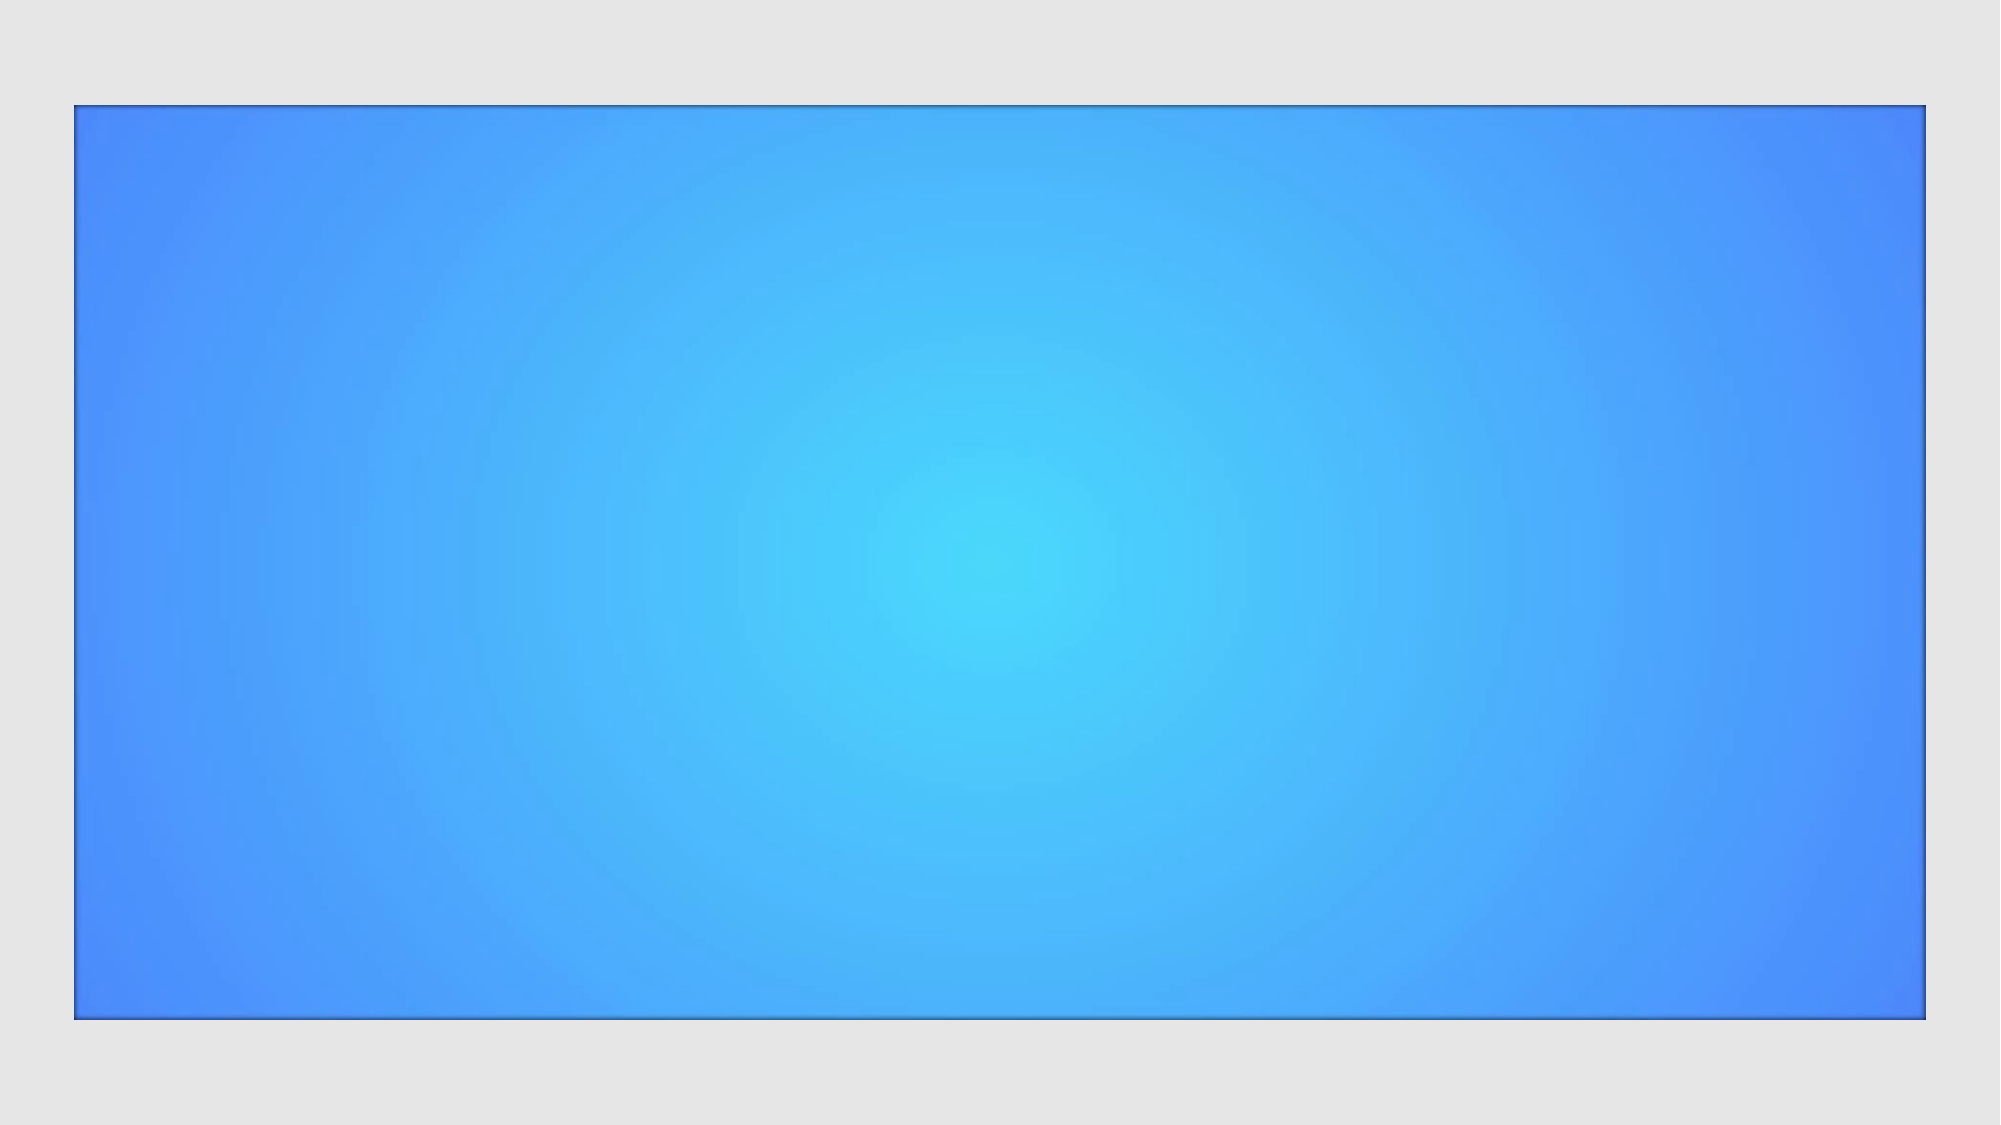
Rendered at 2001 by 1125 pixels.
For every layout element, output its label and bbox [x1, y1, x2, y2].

text_box [73, 104, 1927, 1021]
